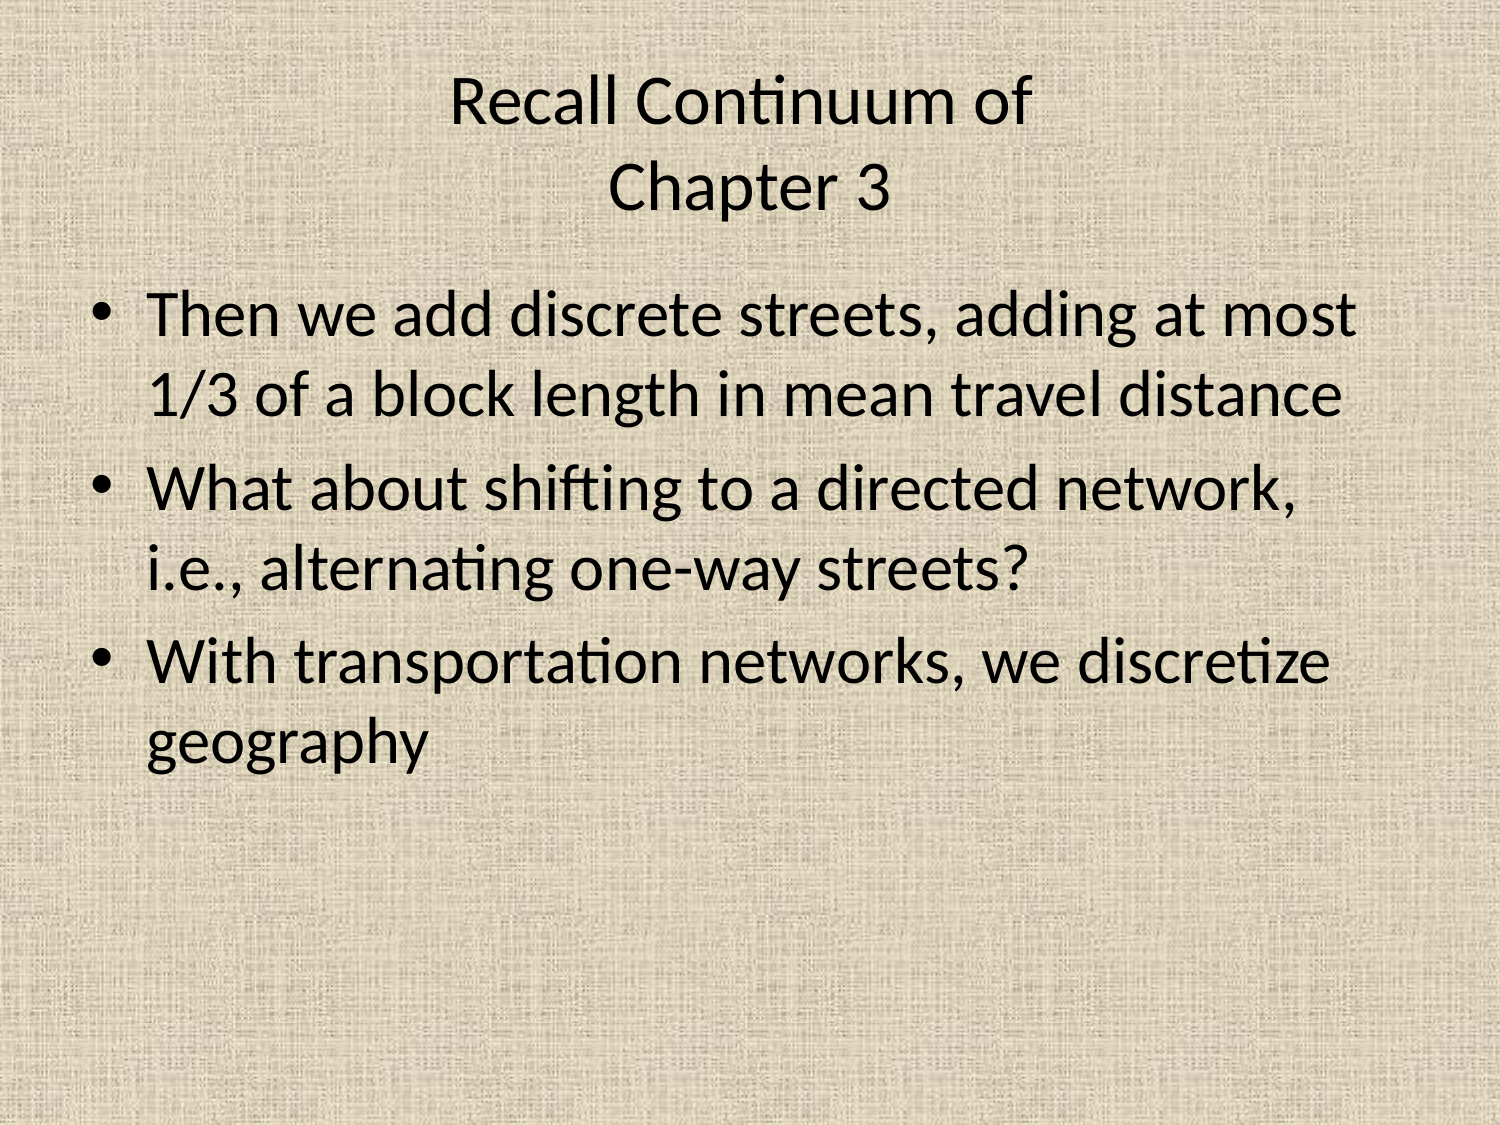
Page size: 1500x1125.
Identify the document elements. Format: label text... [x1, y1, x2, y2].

list Then we add discrete streets, adding at most 1/3 of a block length in mean travel distance What about shifting to a directed network, i.e., alternating one-way streets? With transportation networks, we discretize geography [75, 262, 1425, 1005]
title Recall Continuum of Chapter 3 [75, 45, 1425, 233]
picture [0, 0, 1500, 1125]
